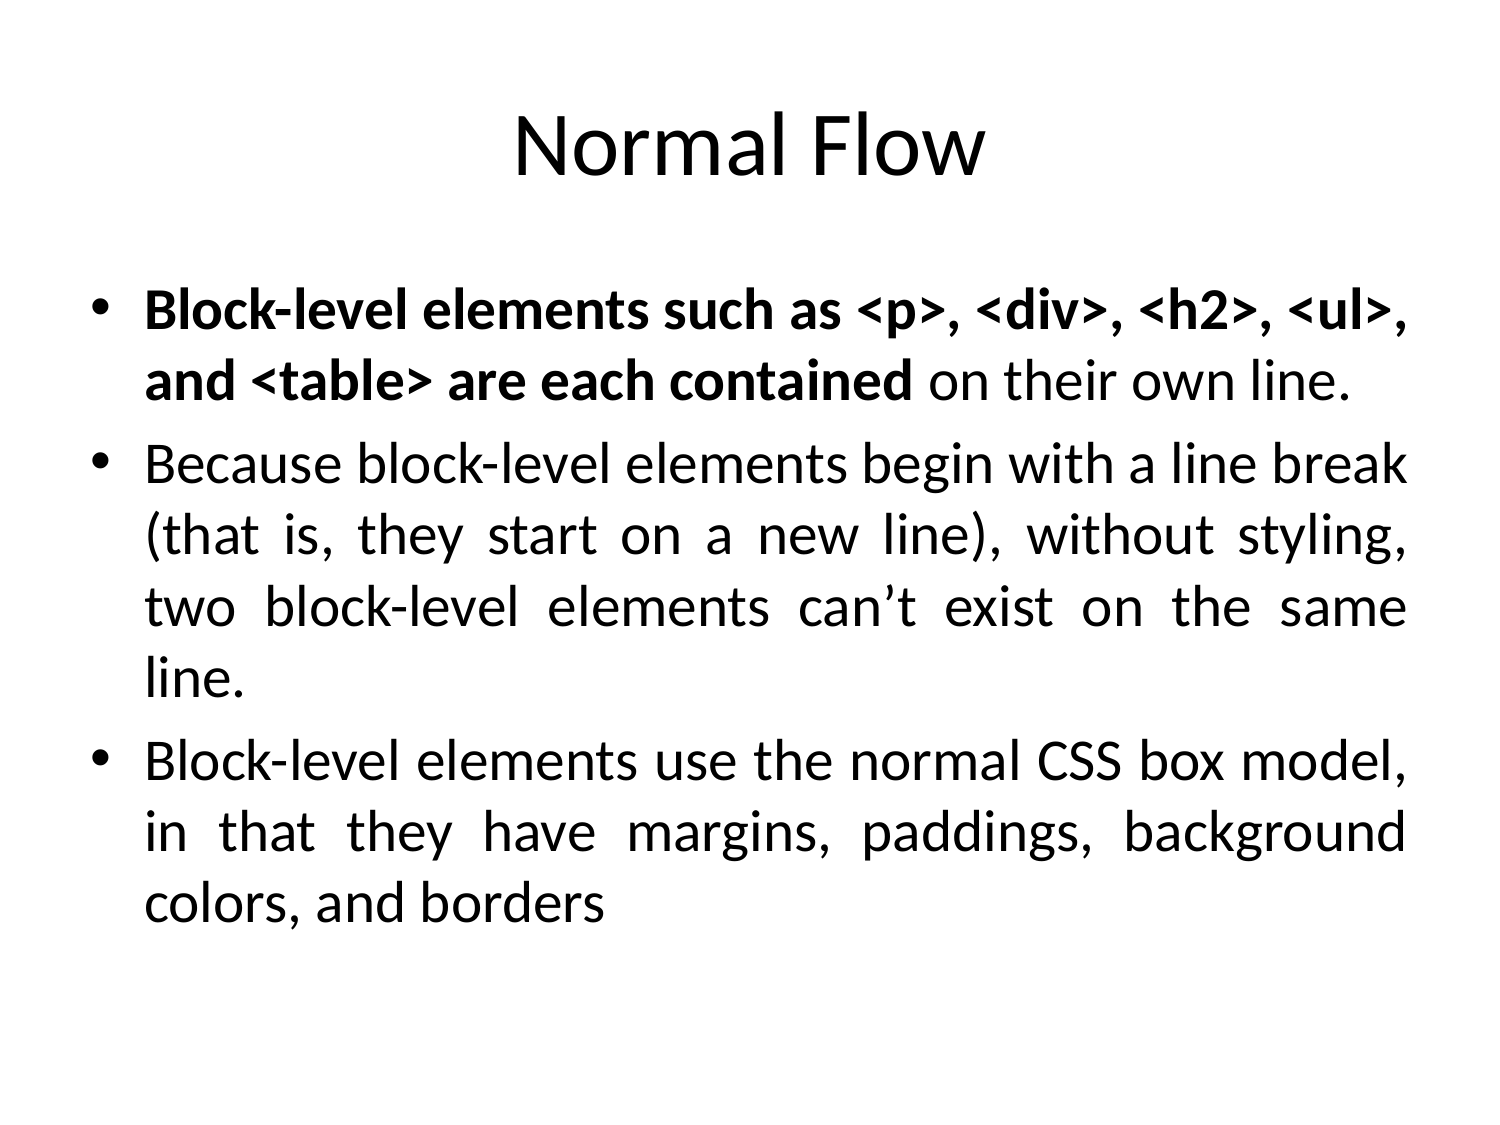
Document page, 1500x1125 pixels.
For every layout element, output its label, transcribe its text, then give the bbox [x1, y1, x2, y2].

title Normal Flow [75, 45, 1425, 233]
list Block-level elements such as <p>, <div>, <h2>, <ul>, and <table> are each contained on their own line. Because block-level elements begin with a line break (that is, they start on a new line), without styling, two block-level elements can’t exist on the same line. Block-level elements use the normal CSS box model, in that they have margins, paddings, background colors, and borders [75, 262, 1425, 1005]
